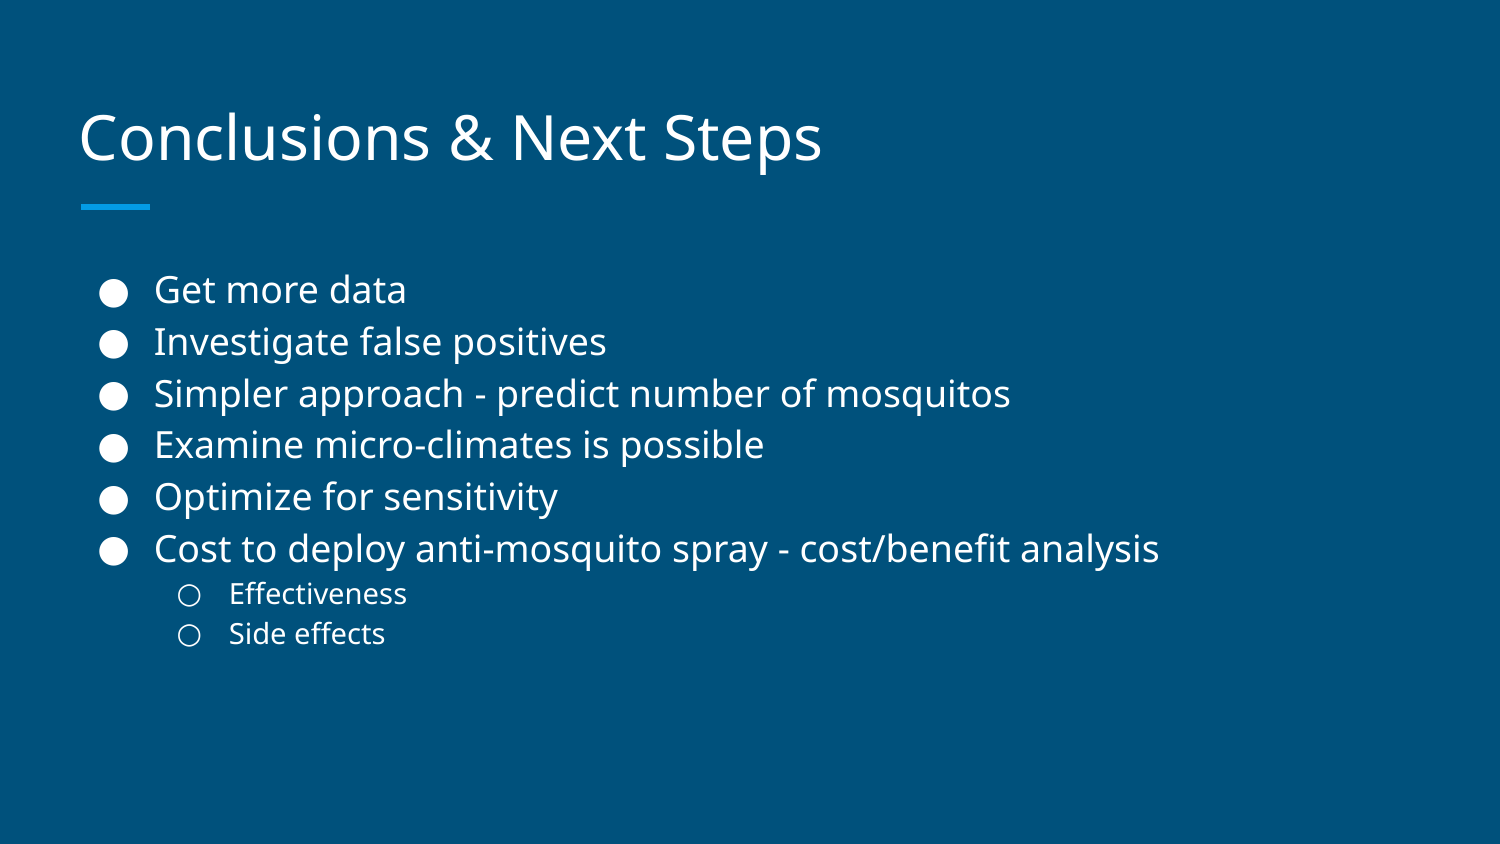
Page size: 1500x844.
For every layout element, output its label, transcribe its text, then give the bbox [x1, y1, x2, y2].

list Get more data Investigate false positives Simpler approach - predict number of mosquitos Examine micro-climates is possible Optimize for sensitivity Cost to deploy anti-mosquito spray - cost/benefit analysis Effectiveness Side effects [63, 244, 1437, 750]
title Conclusions & Next Steps [63, 75, 1437, 188]
